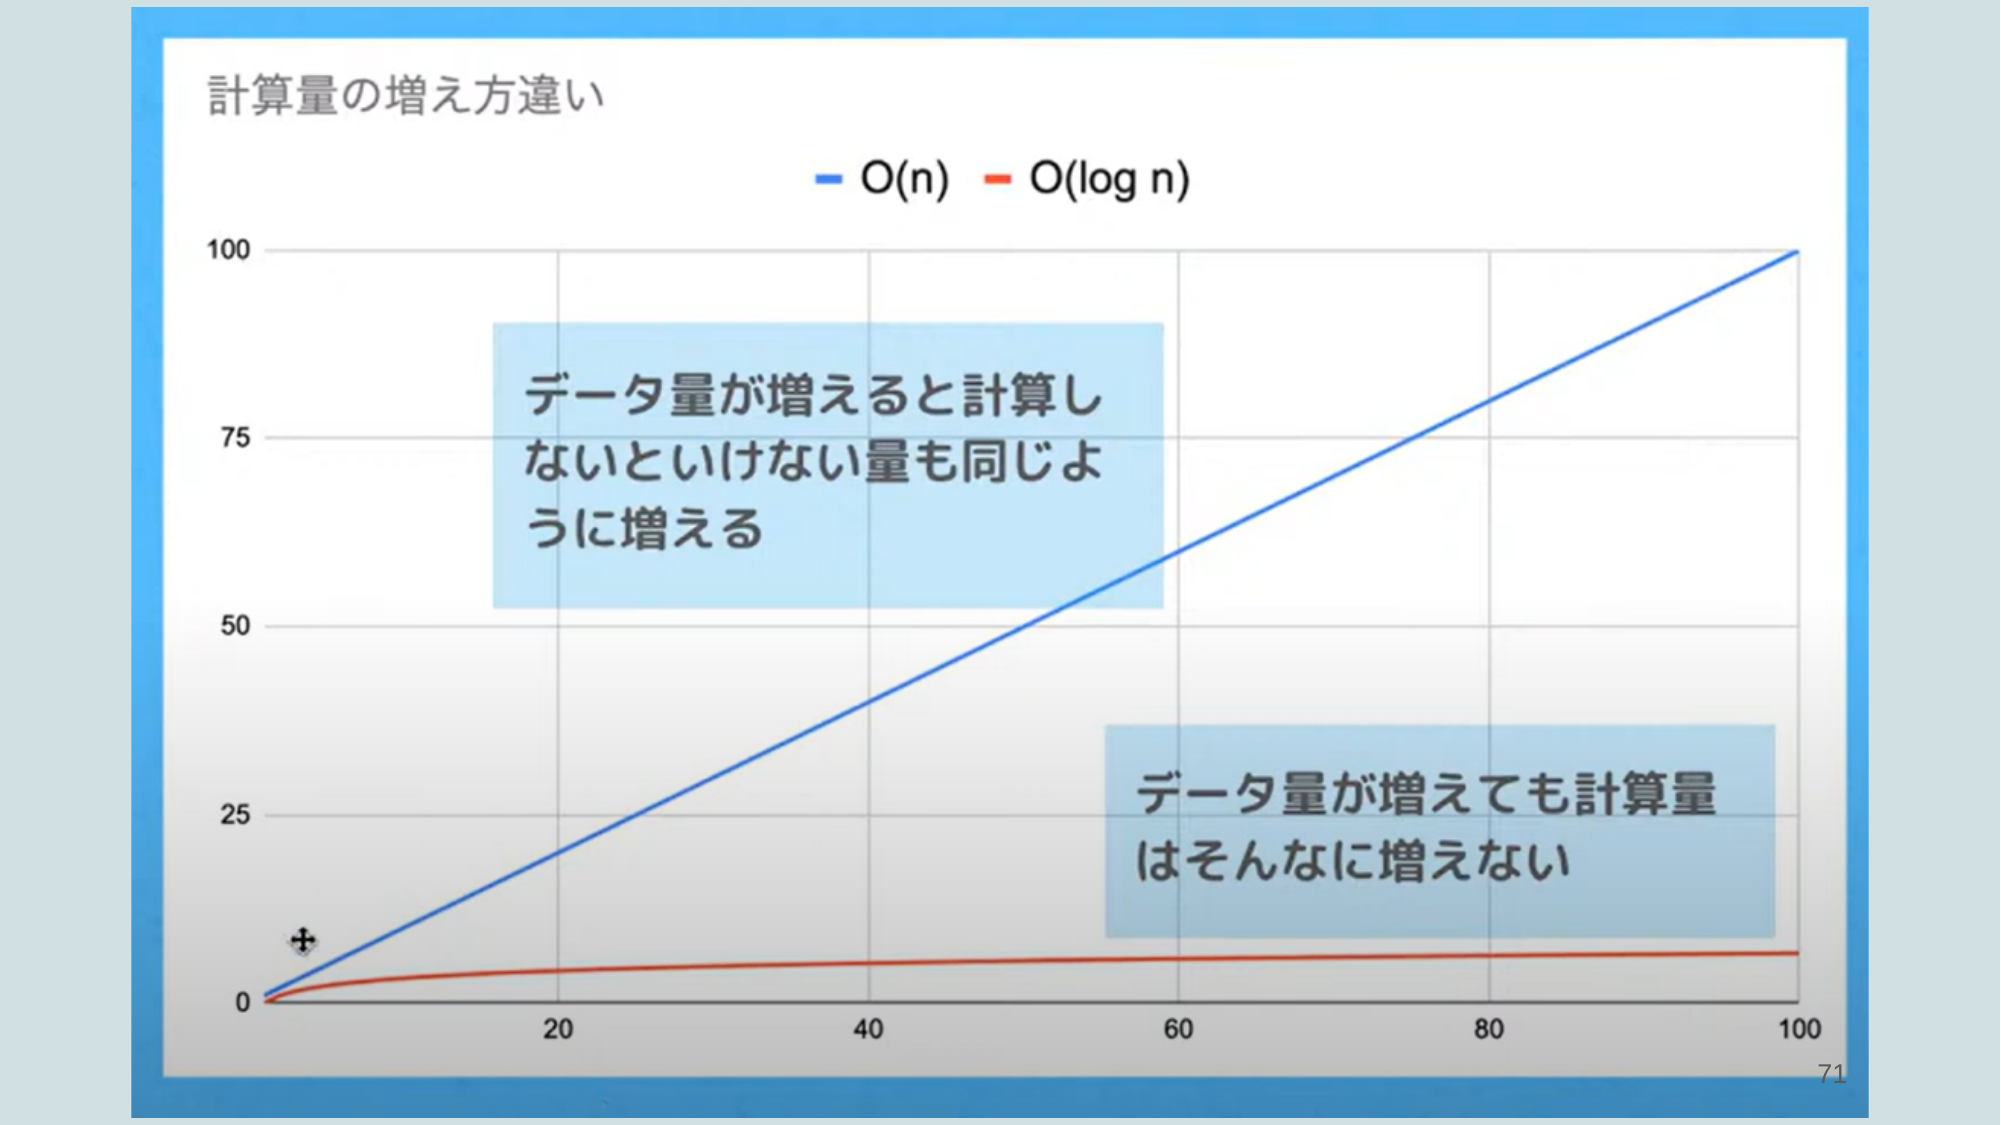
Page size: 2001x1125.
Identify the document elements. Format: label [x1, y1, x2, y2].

picture [131, 7, 1869, 1118]
